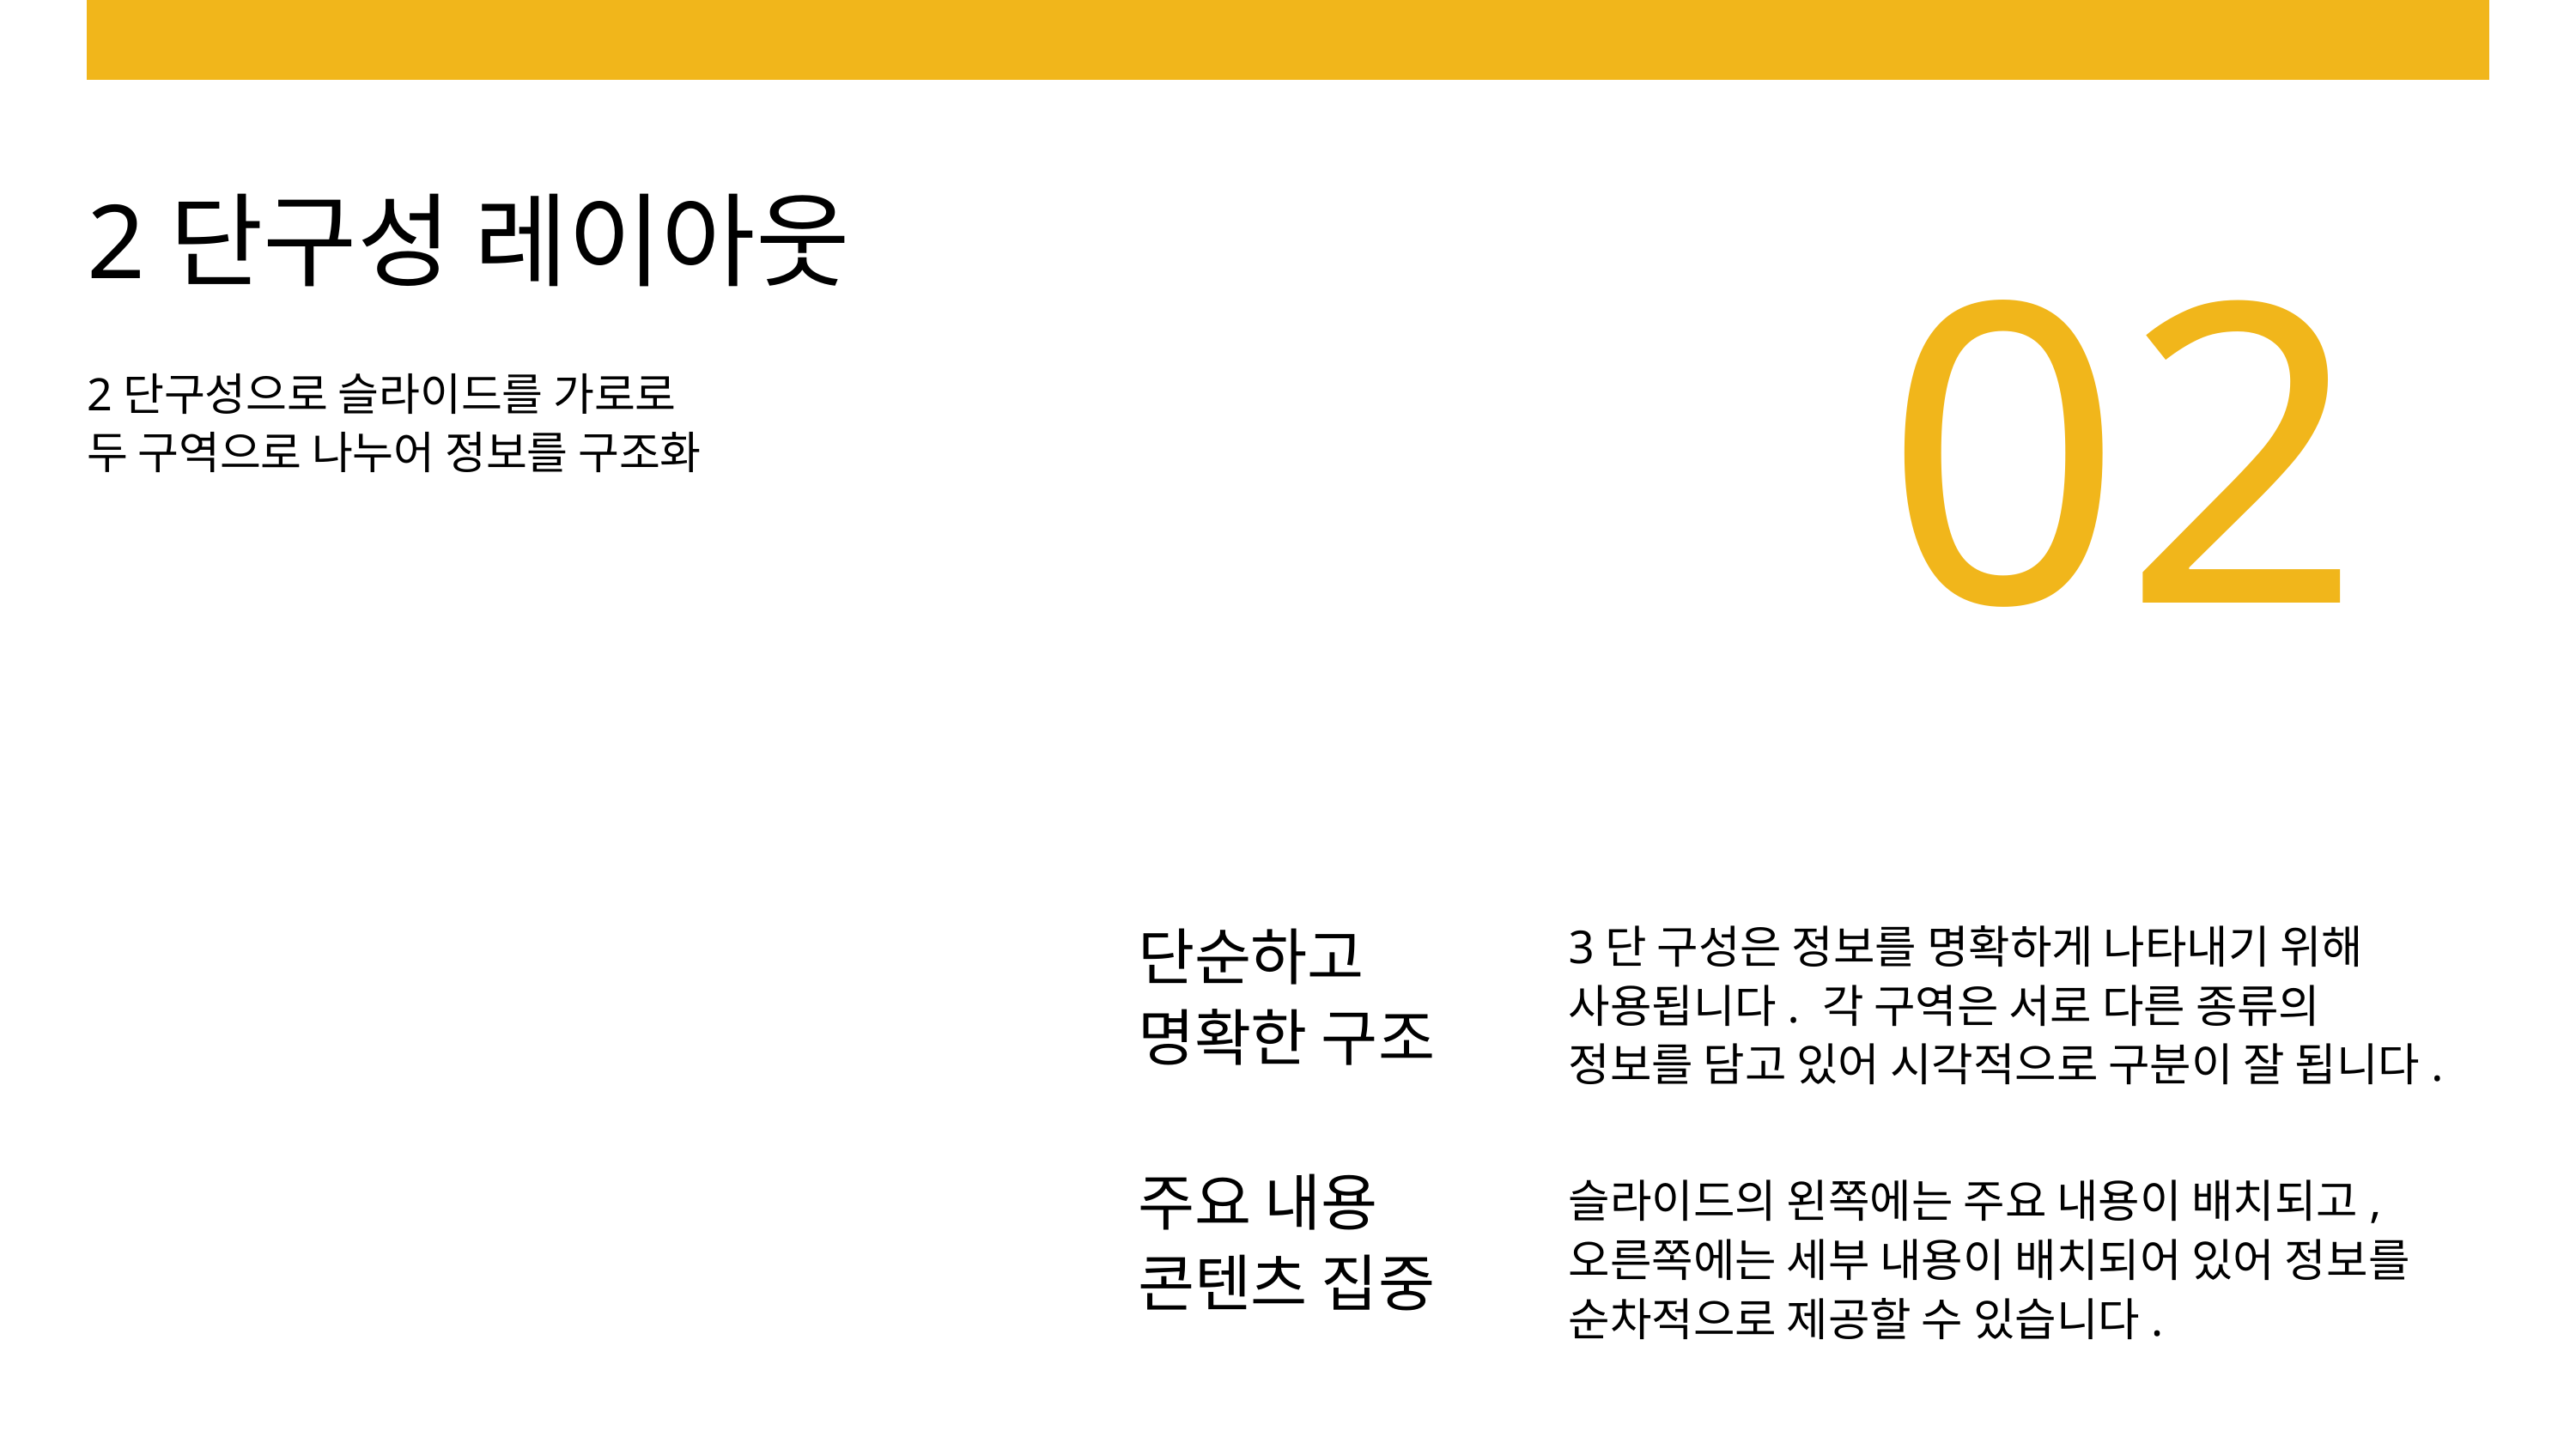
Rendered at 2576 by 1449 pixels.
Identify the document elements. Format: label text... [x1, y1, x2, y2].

text_box 주요 내용 콘텐츠 집중 [1138, 1157, 1545, 1319]
text_box 단순하고 명확한 구조 [1138, 912, 1545, 1073]
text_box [86, 0, 2490, 81]
text_box 슬라이드의 왼쪽에는 주요 내용이 배치되고, 오른쪽에는 세부 내용이 배치되어 있어 정보를 순차적으로 제공할 수 있습니다. [1568, 1167, 2489, 1345]
text_box 2단구성 레이아웃 [87, 166, 1246, 300]
text_box 02 [1884, 142, 2548, 687]
text_box 3단 구성은 정보를 명확하게 나타내기 위해 사용됩니다. 각 구역은 서로 다른 종류의 정보를 담고 있어 시각적으로 구분이 잘 됩니다. [1568, 913, 2489, 1091]
text_box 2단구성으로 슬라이드를 가로로 두 구역으로 나누어 정보를 구조화 [87, 361, 1138, 479]
